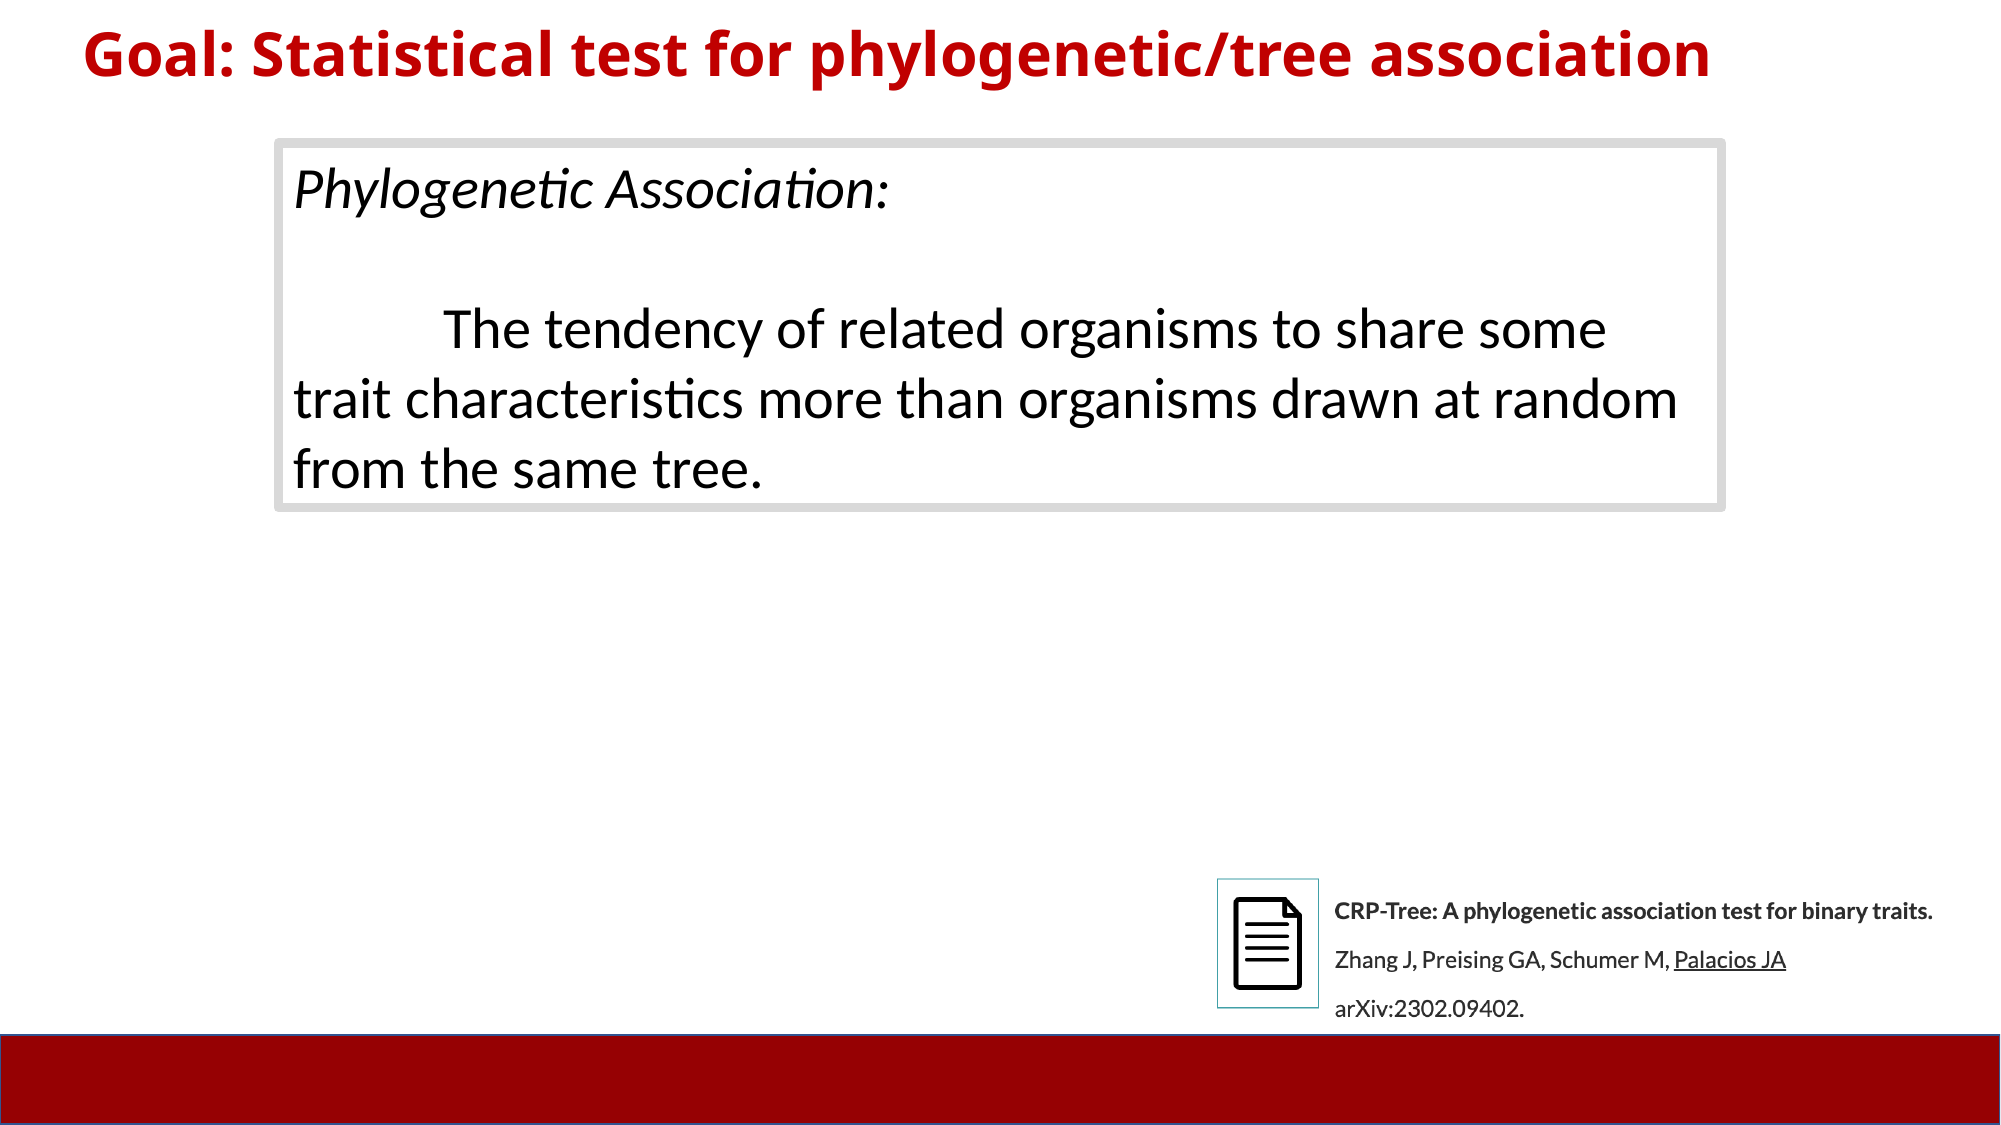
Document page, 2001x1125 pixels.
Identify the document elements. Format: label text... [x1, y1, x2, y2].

text_box Goal: Statistical test for phylogenetic/tree association [67, 0, 1991, 113]
text_box Phylogenetic Association: The tendency of related organisms to share some trait characteristics more than organisms drawn at random from the same tree. [278, 142, 1722, 508]
picture [1202, 869, 1945, 1035]
